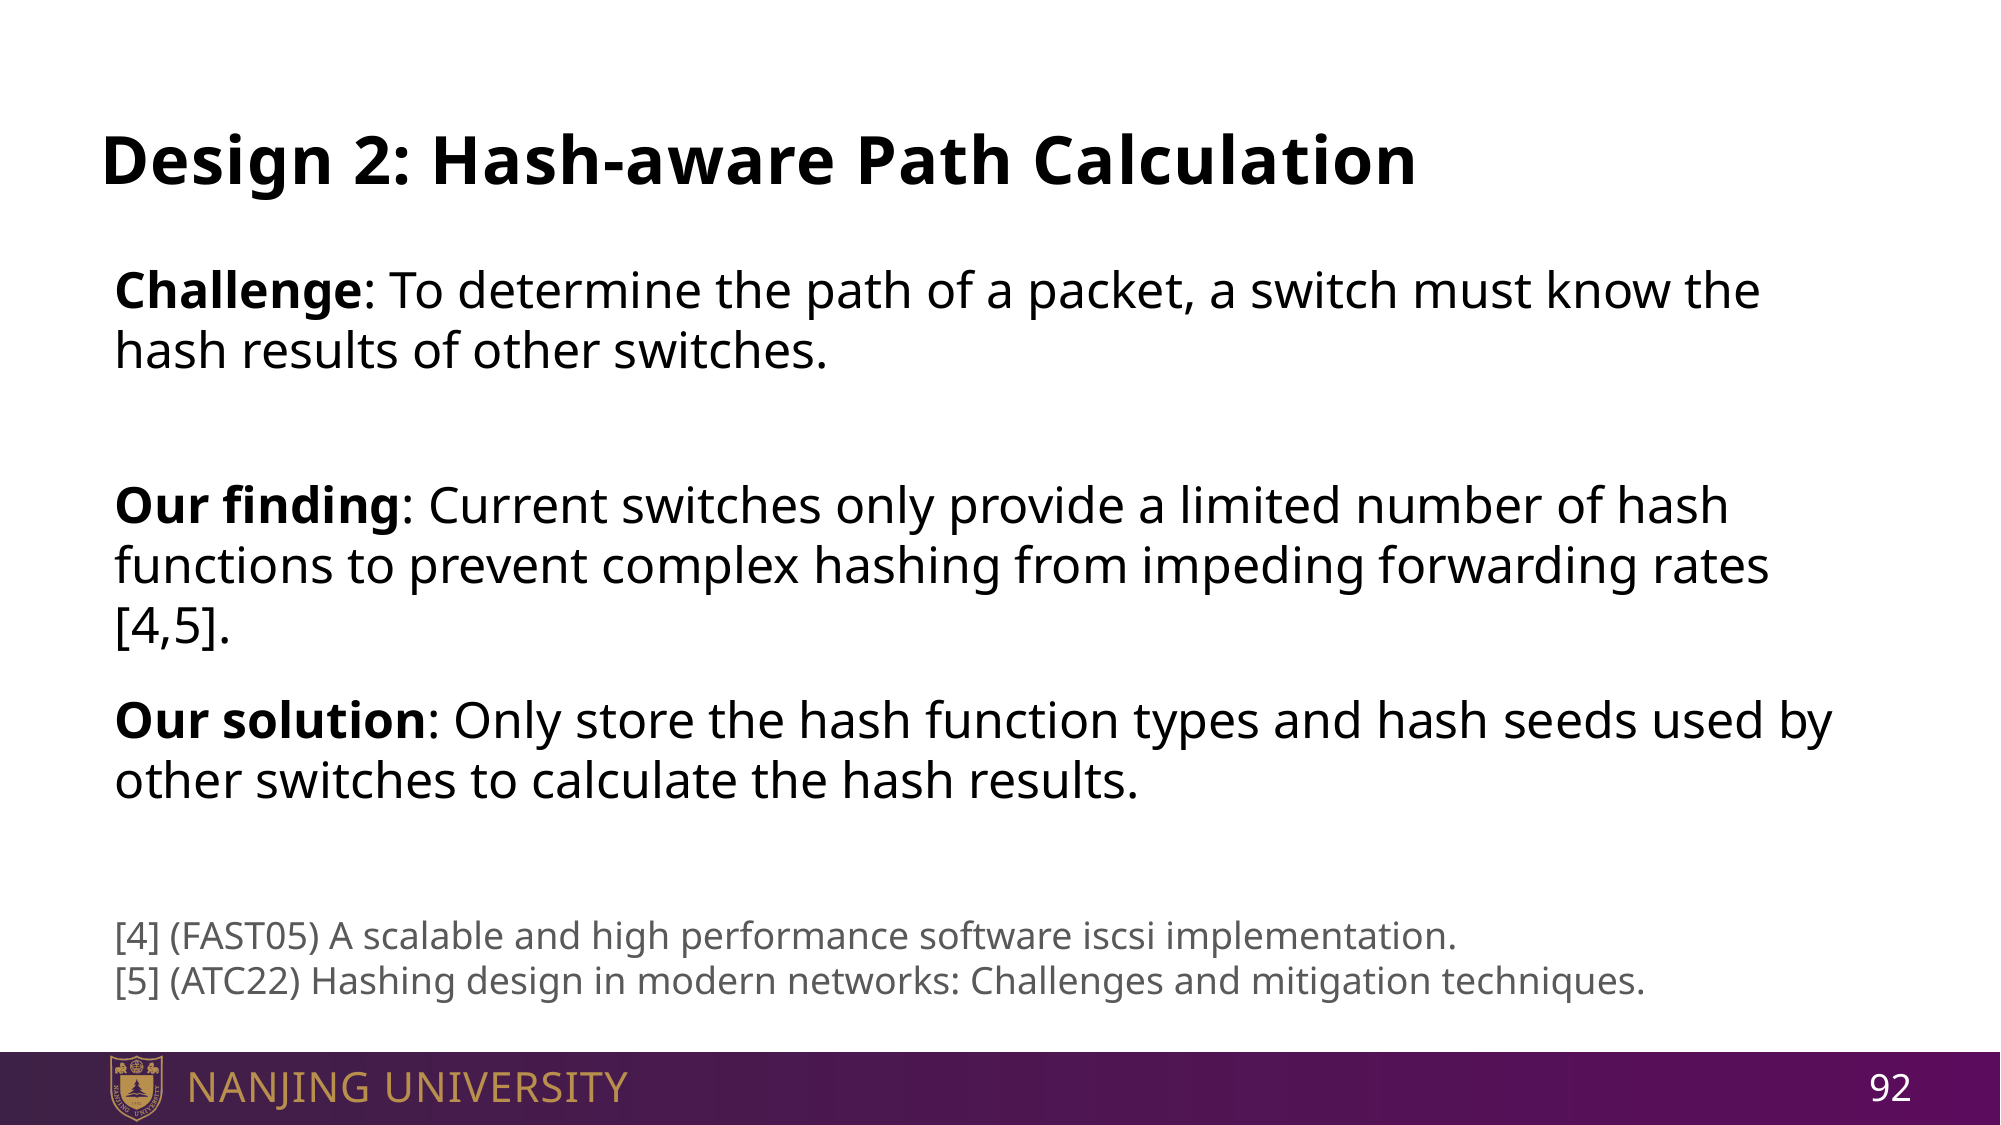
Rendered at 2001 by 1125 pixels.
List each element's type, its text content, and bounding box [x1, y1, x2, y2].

text_box Our finding: Current switches only provide a limited number of hash functions to prevent complex hashing from impeding forwarding rates [4,5]. [99, 465, 1886, 661]
text_box Our solution: Only store the hash function types and hash seeds used by other switches to calculate the hash results. [99, 680, 1886, 816]
text_box [4] (FAST05) A scalable and high performance software iscsi implementation. [5] (ATC22) Hashing design in modern networks: Challenges and mitigation techniques. [99, 904, 1825, 1009]
title Design 2: Hash-aware Path Calculation [85, 99, 1886, 216]
picture [99, 1048, 171, 1125]
text_box Challenge: To determine the path of a packet, a switch must know the hash results of other switches. [99, 250, 1886, 386]
slide_number 92 [1768, 1063, 1928, 1116]
